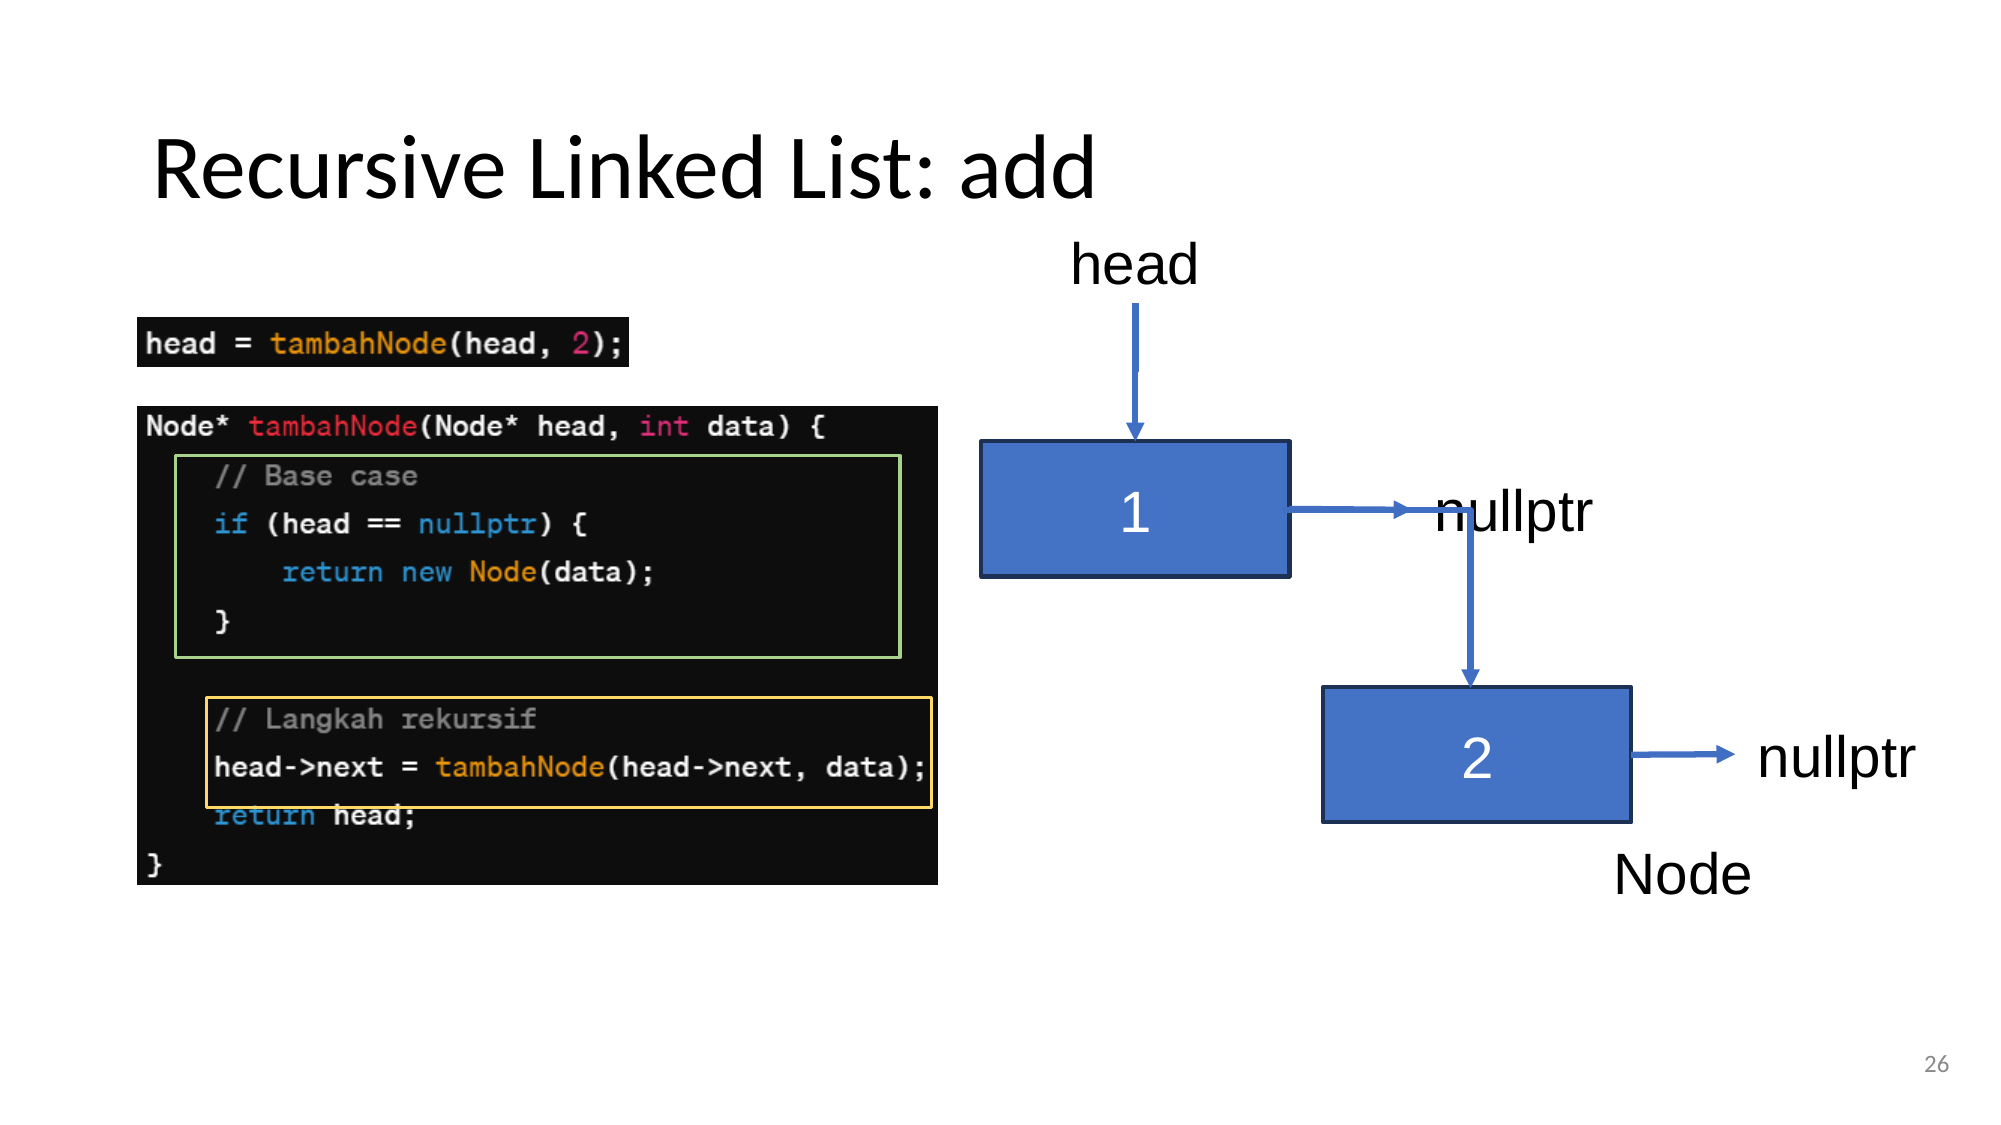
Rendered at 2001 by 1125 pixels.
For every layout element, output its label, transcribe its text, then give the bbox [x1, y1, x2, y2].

title Recursive Linked List: add [137, 59, 1863, 278]
slide_number 26 [1514, 1032, 1965, 1093]
picture [137, 406, 938, 885]
text_box nullptr [1735, 711, 1940, 797]
text_box Node [1581, 828, 1786, 914]
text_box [1282, 509, 1471, 689]
picture [137, 317, 629, 367]
text_box nullptr [1412, 466, 1617, 551]
text_box head [1033, 218, 1238, 304]
text_box 2 [1321, 685, 1633, 824]
text_box 1 [979, 439, 1292, 579]
